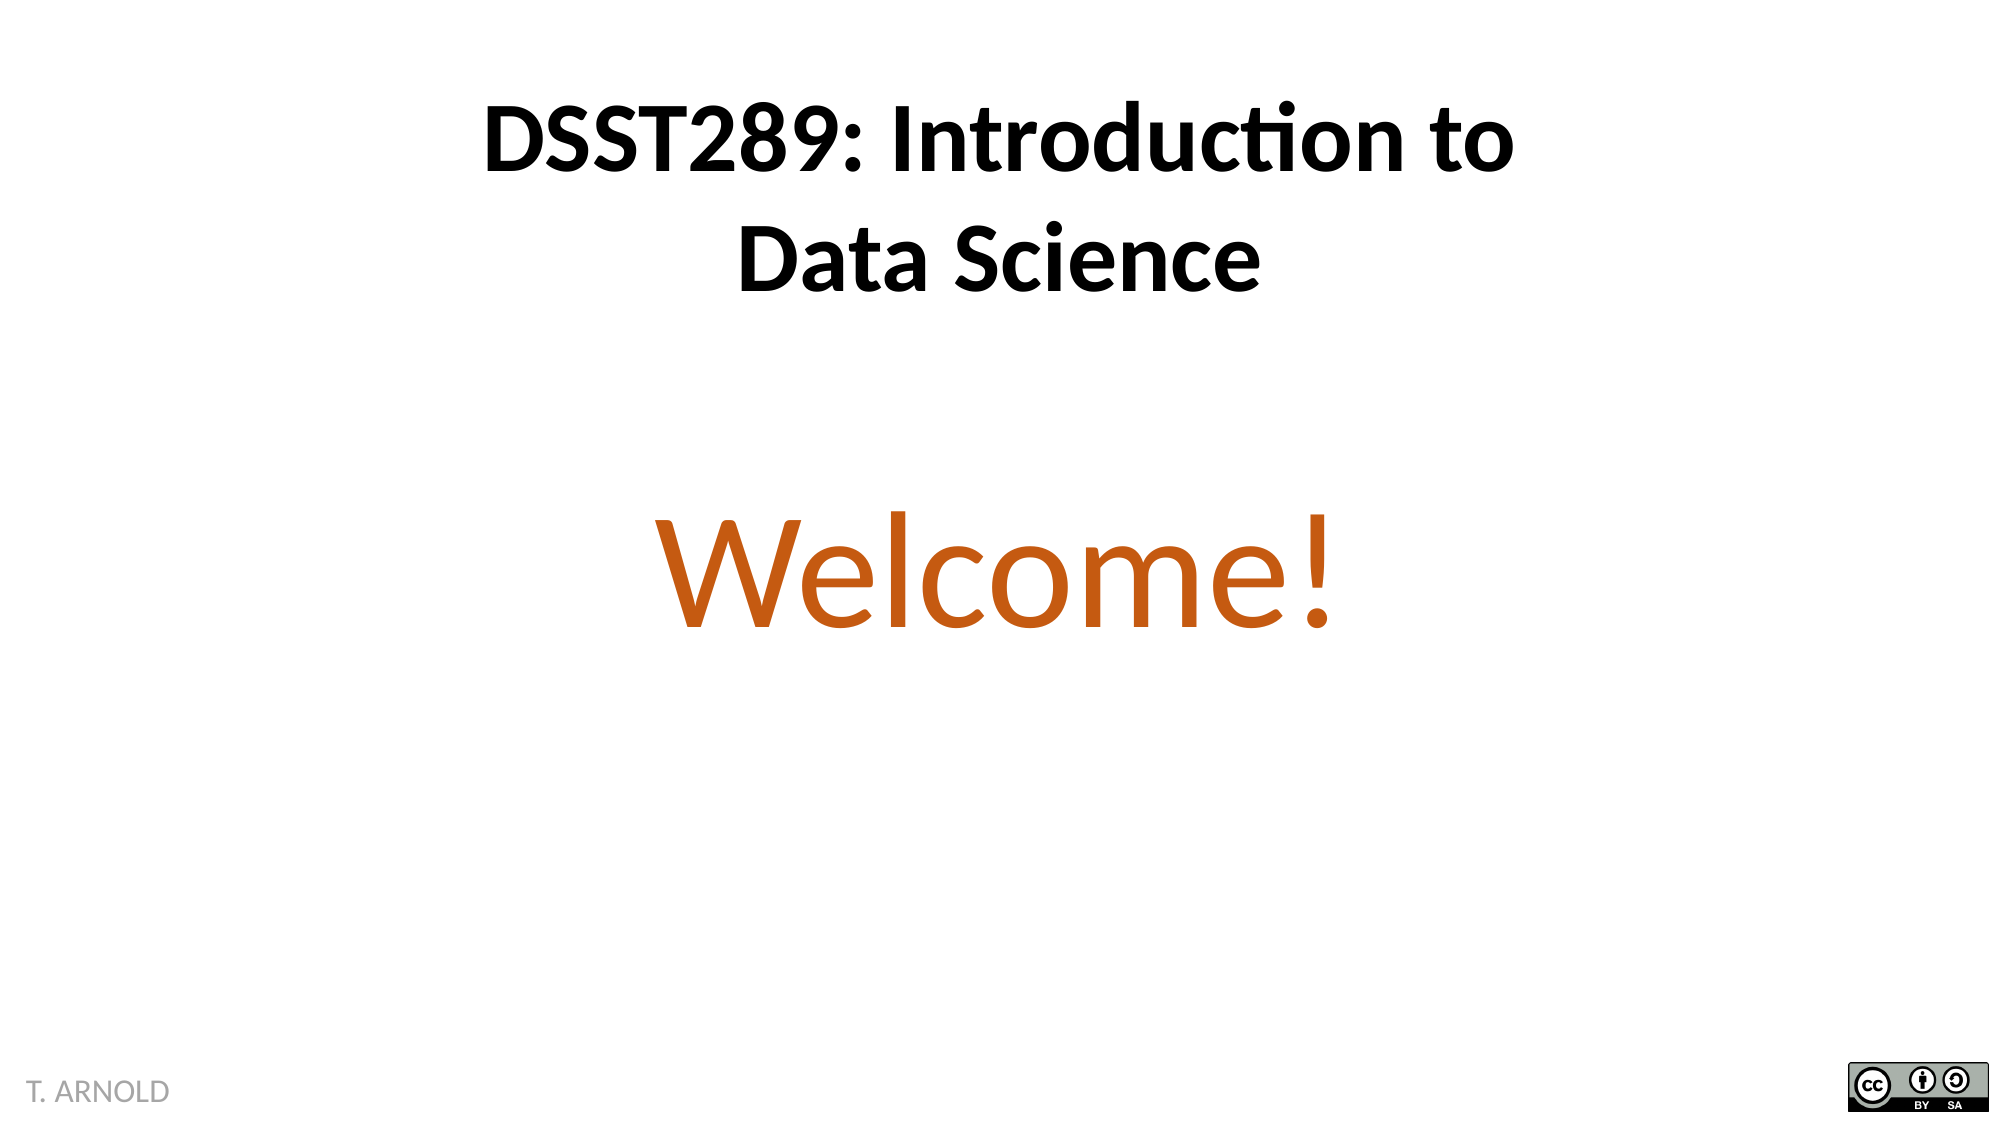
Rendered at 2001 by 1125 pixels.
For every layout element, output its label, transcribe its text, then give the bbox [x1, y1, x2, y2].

text_box DSST289: Introduction to Data Science [367, 64, 1633, 319]
text_box T. ARNOLD [11, 1062, 673, 1117]
picture [1848, 1062, 1989, 1112]
text_box Welcome! [584, 453, 1416, 669]
